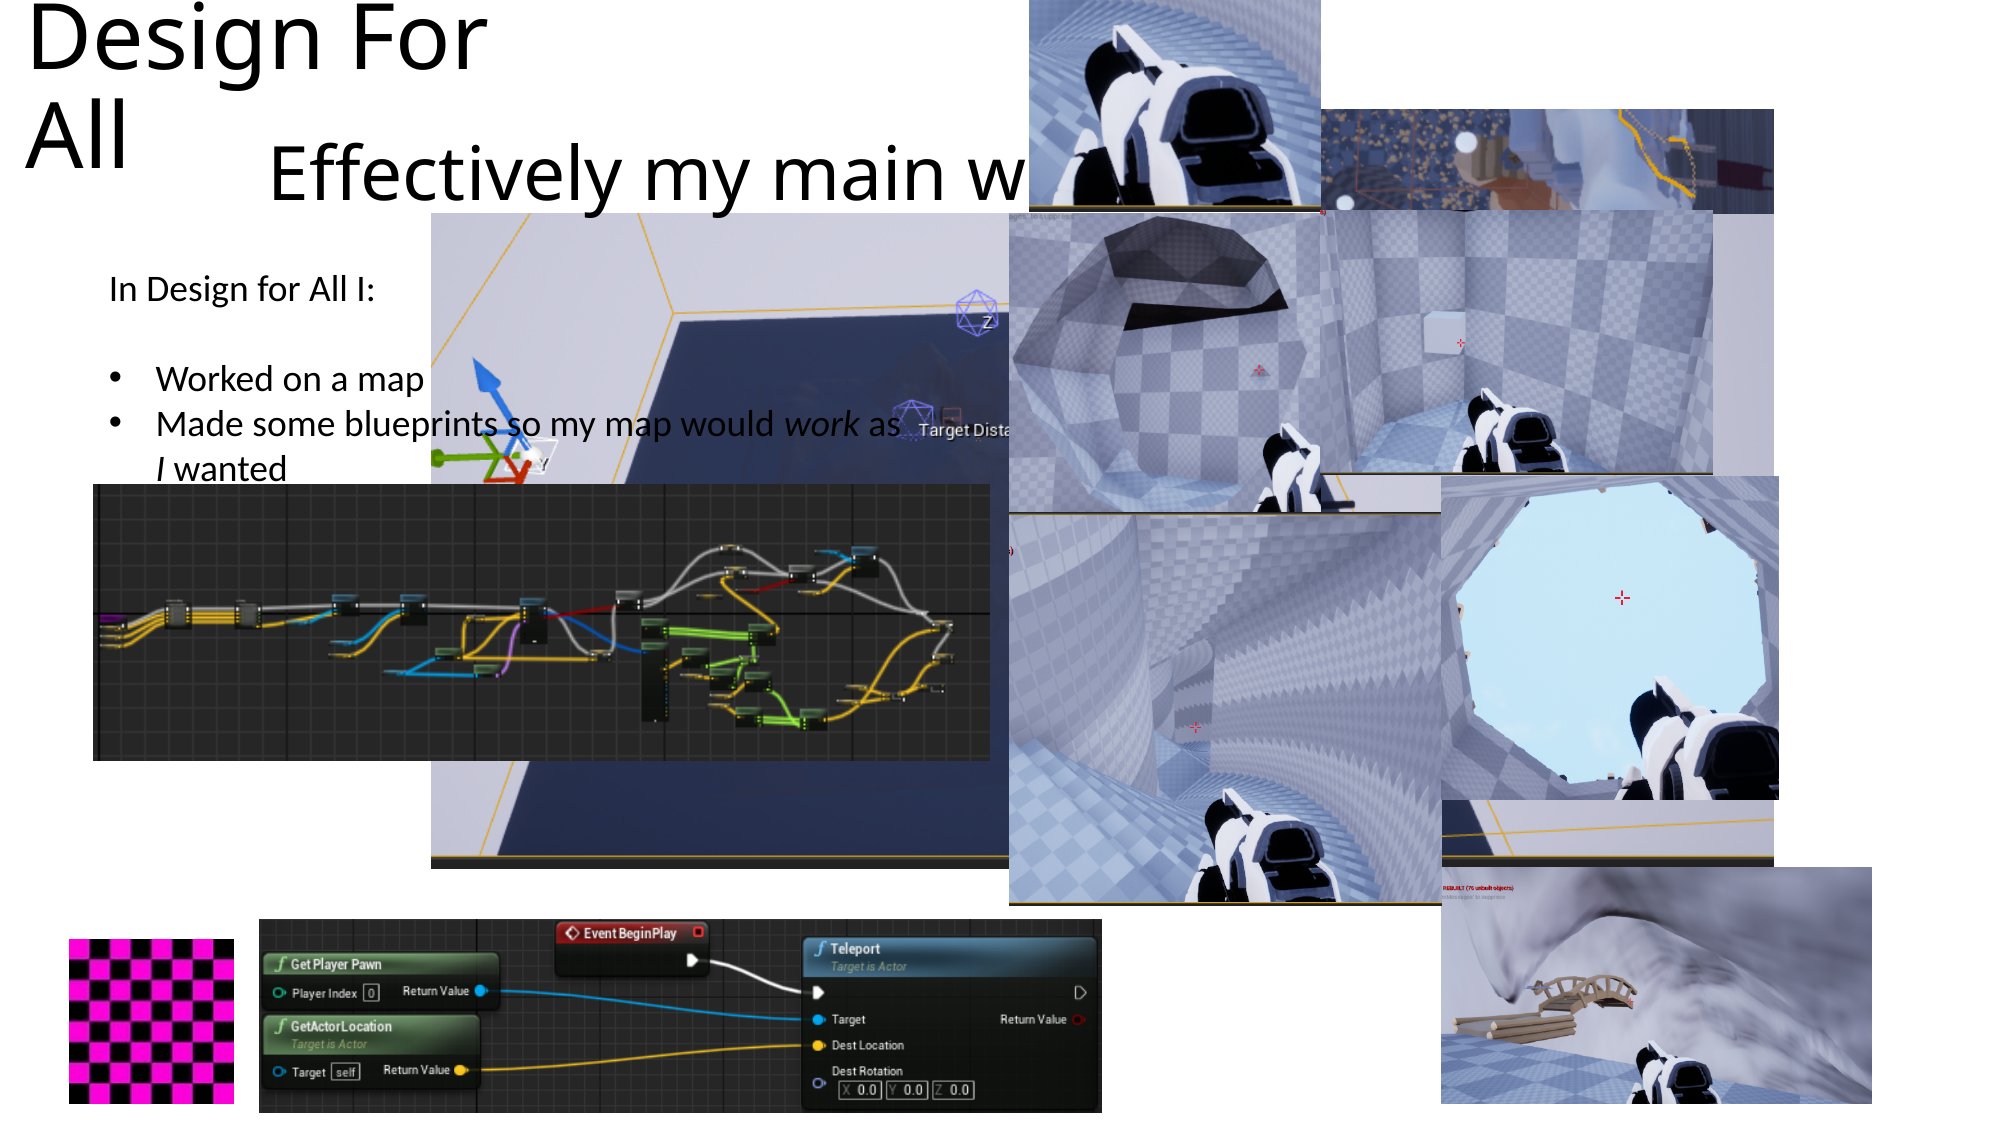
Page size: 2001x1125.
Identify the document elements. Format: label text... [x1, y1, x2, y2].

picture [69, 939, 234, 1104]
title Design For All [10, 5, 565, 174]
text_box Effectively my main work [252, 127, 1029, 225]
picture [93, 0, 1872, 1104]
picture [259, 919, 1102, 1113]
text_box In Design for All I: Worked on a map Made some blueprints so my map would work as I wanted [93, 256, 431, 484]
